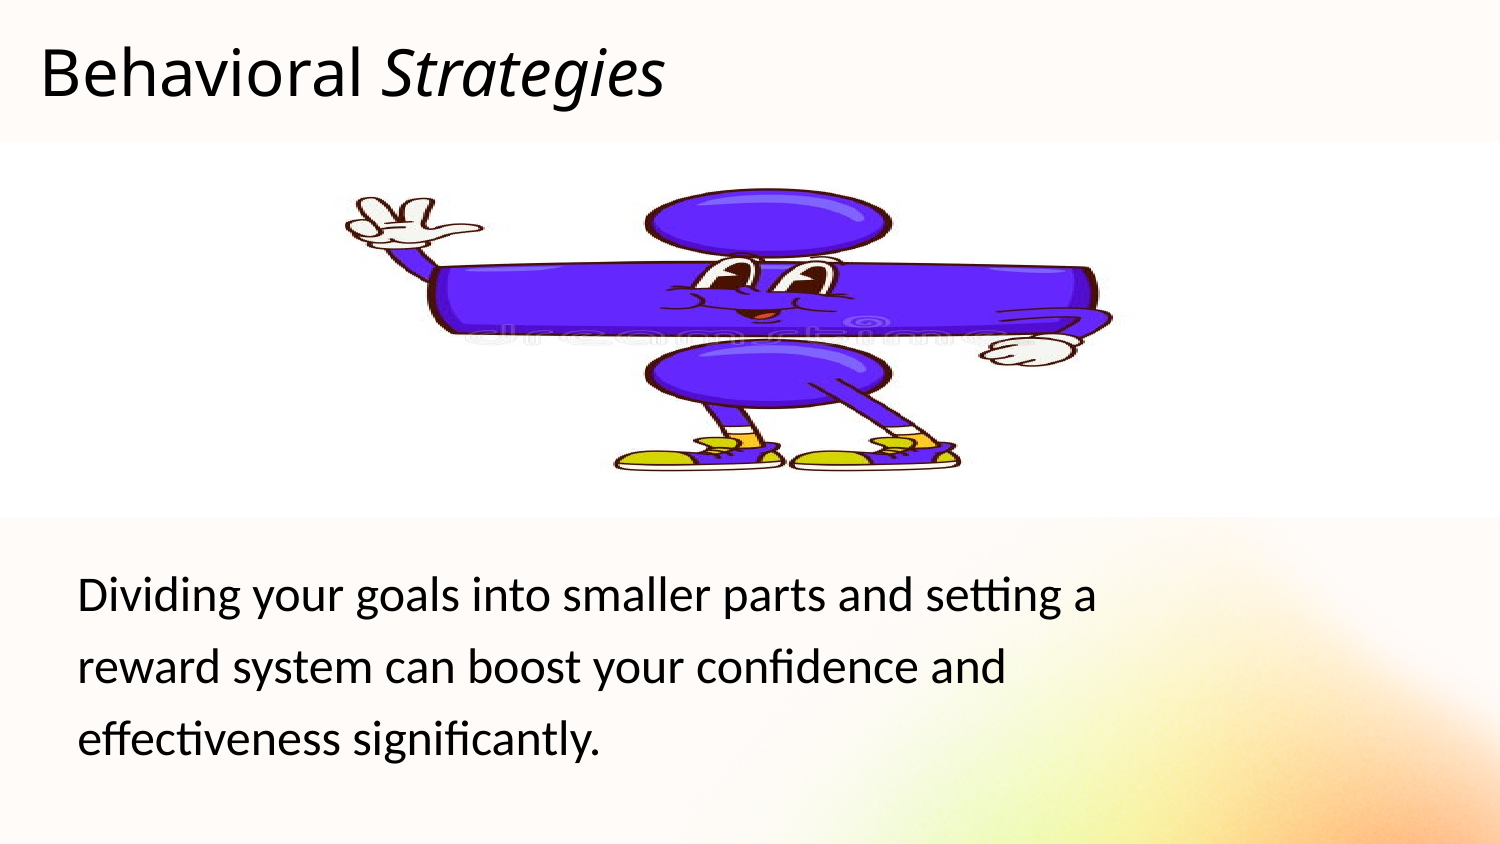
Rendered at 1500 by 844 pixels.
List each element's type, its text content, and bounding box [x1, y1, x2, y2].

title Behavioral Strategies [24, 12, 691, 125]
subtitle Dividing your goals into smaller parts and setting a reward system can boost your confidence and effectiveness significantly. [24, 534, 1222, 844]
picture [0, 142, 1500, 517]
